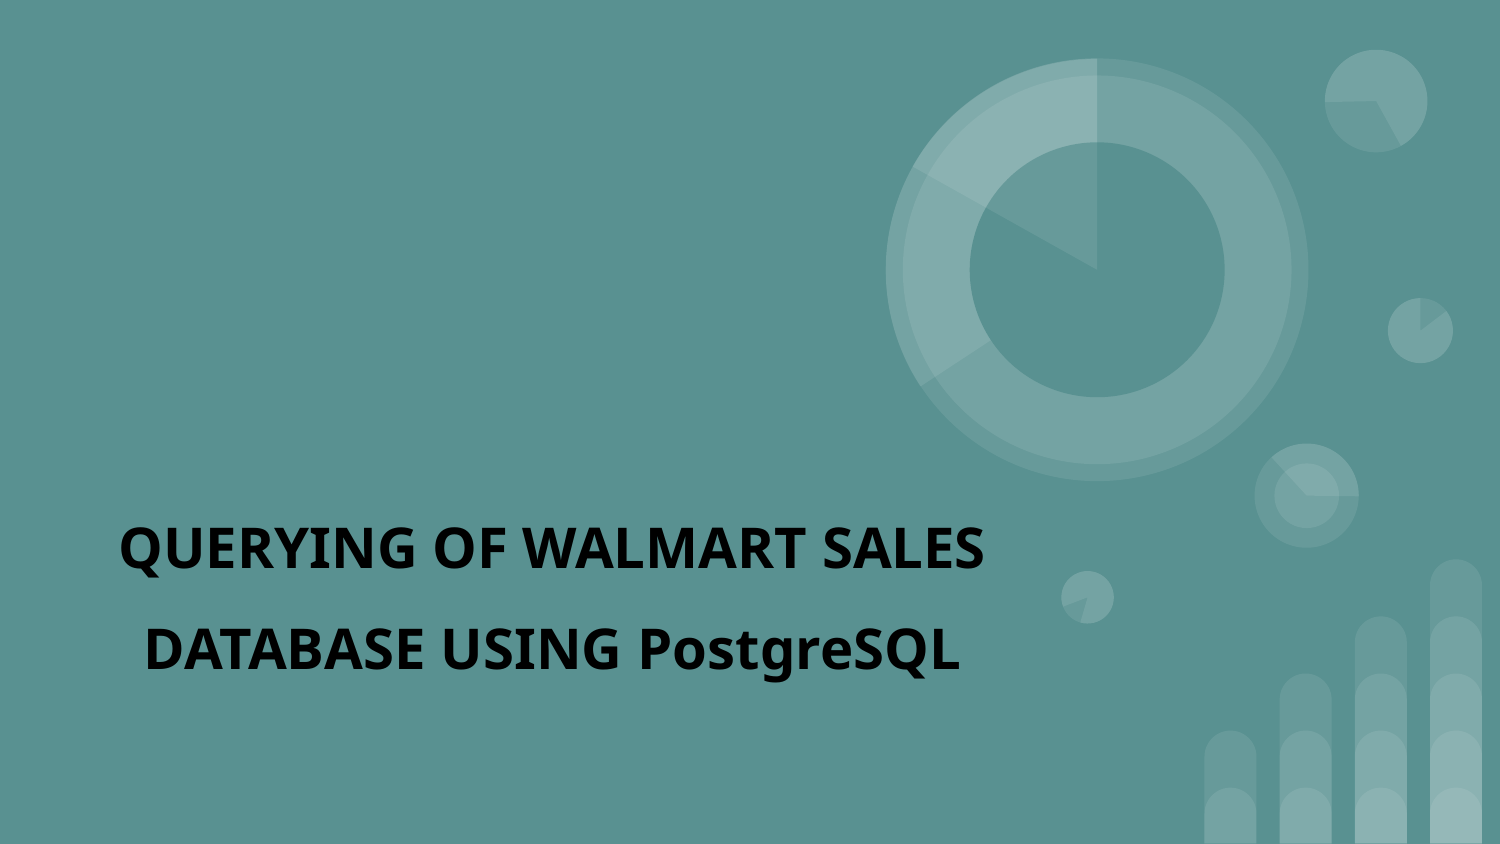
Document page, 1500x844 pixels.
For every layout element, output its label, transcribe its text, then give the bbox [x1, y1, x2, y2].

text_box QUERYING OF WALMART SALES DATABASE USING PostgreSQL [66, 463, 1038, 790]
